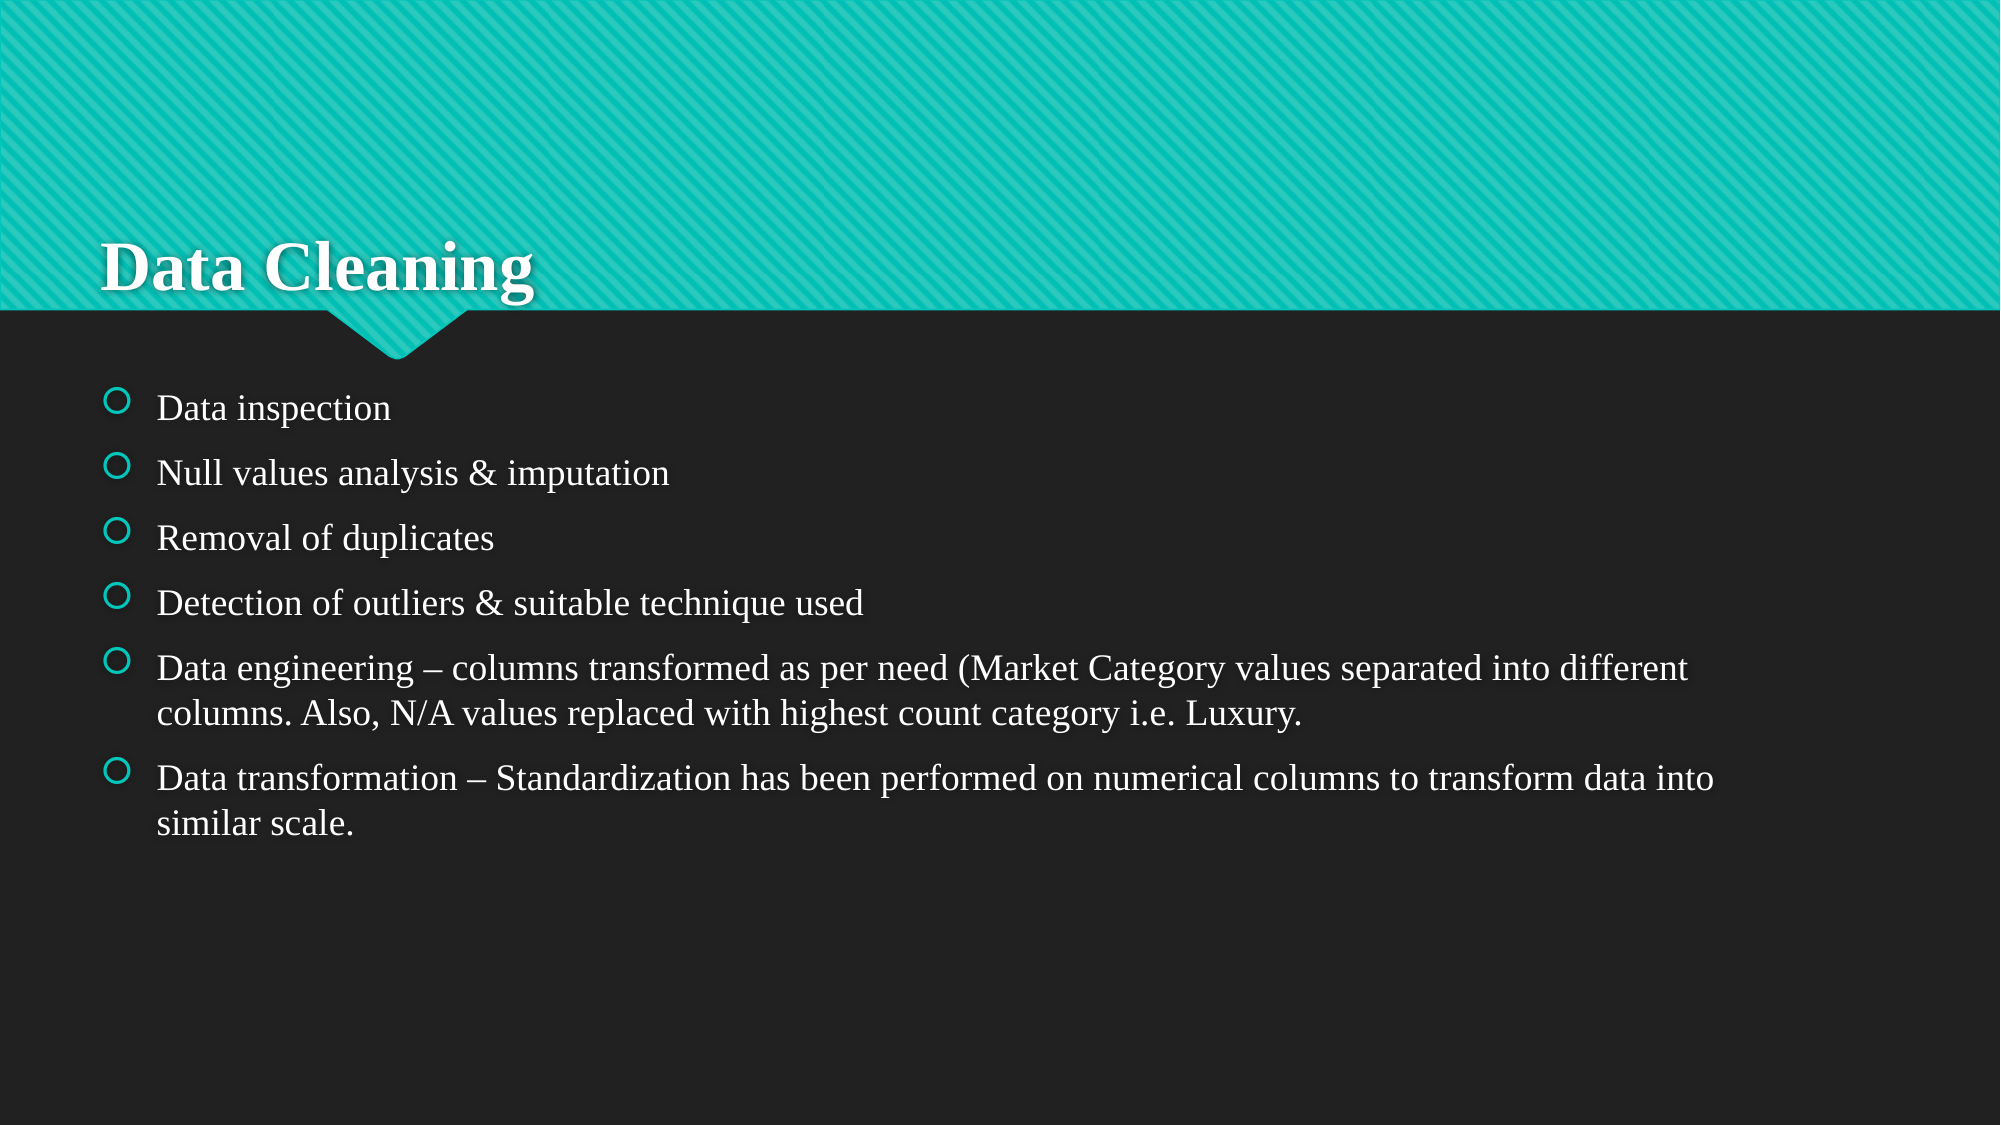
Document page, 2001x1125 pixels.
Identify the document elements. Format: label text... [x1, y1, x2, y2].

list Data inspection Null values analysis & imputation Removal of duplicates Detection of outliers & suitable technique used Data engineering – columns transformed as per need (Market Category values separated into different columns. Also, N/A values replaced with highest count category i.e. Luxury. Data transformation – Standardization has been performed on numerical columns to transform data into similar scale. [85, 361, 1817, 866]
title Data Cleaning [85, 174, 1817, 312]
